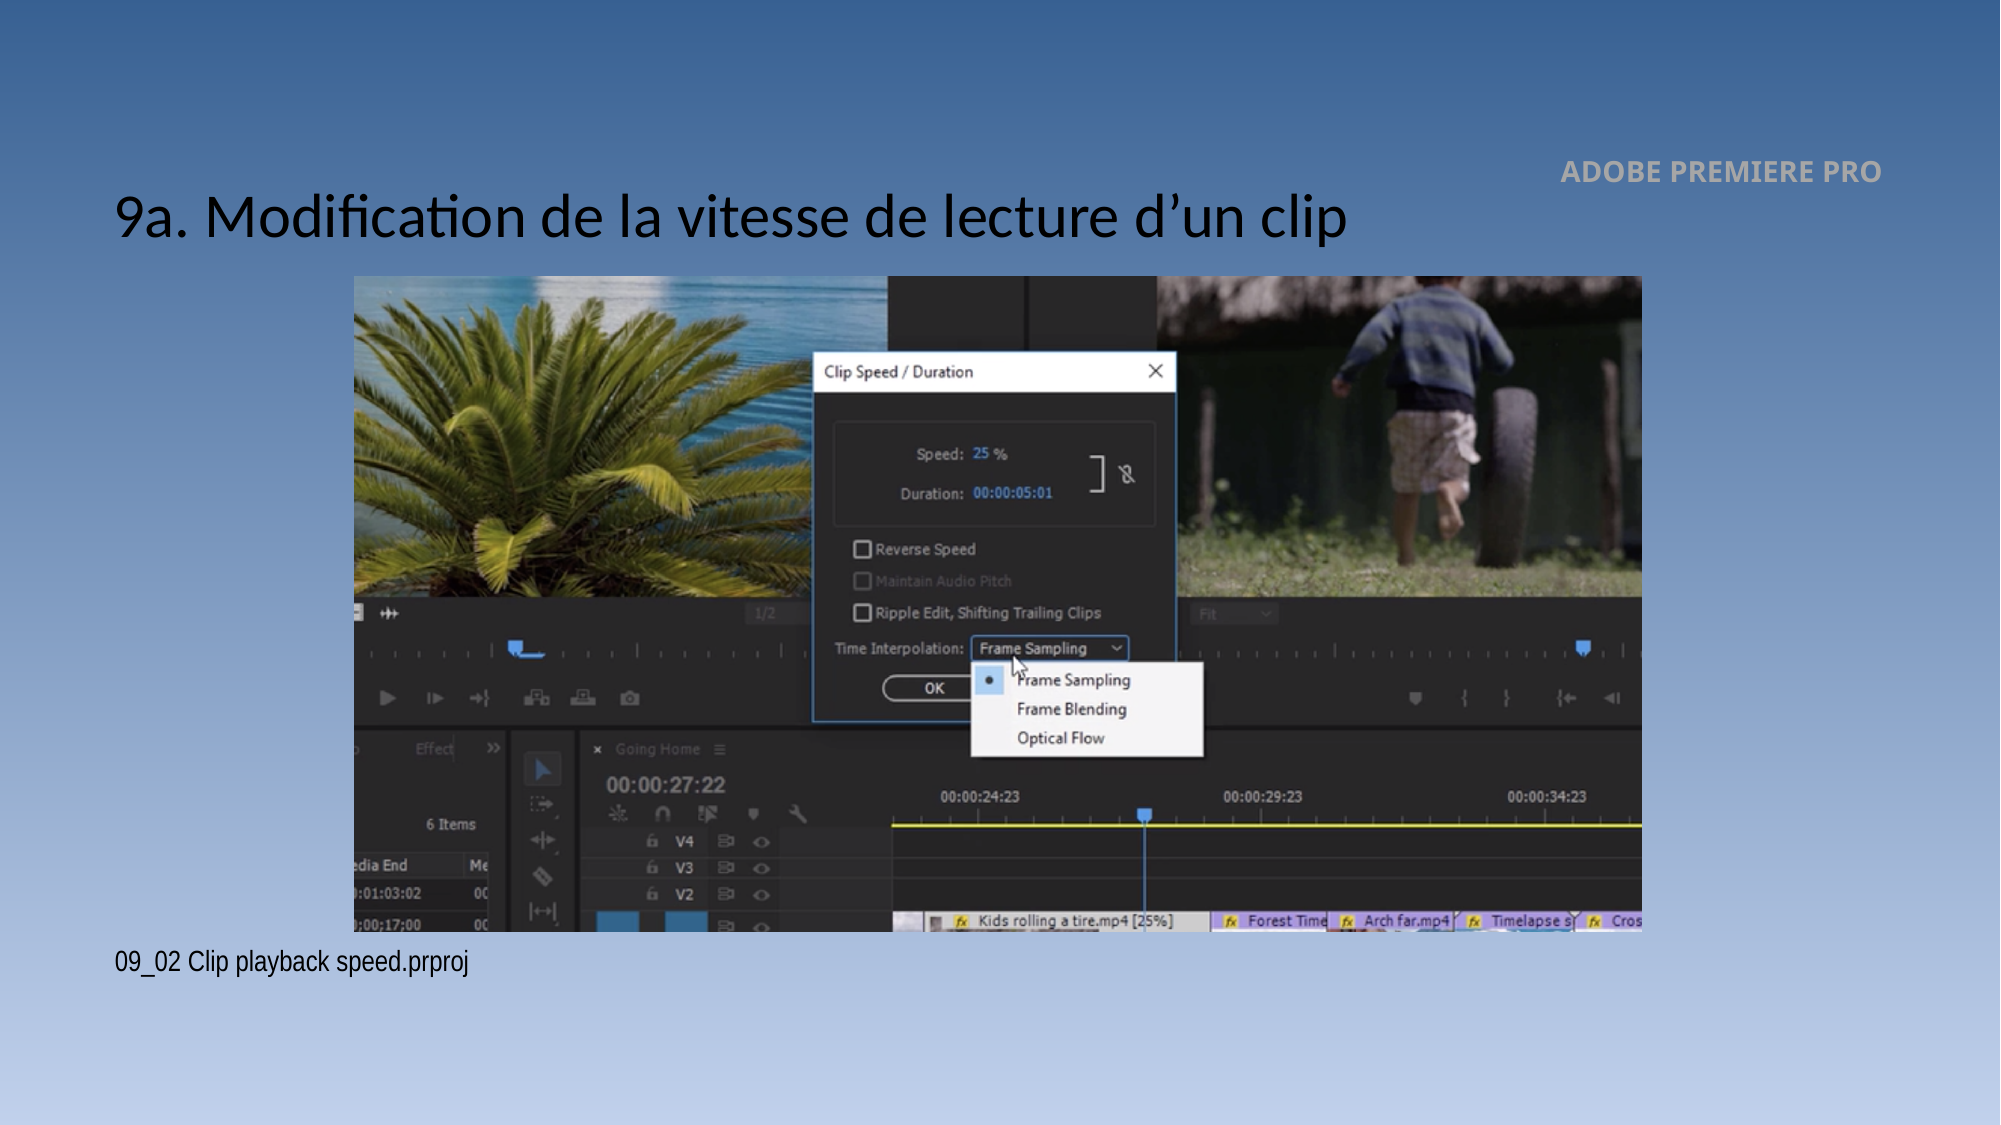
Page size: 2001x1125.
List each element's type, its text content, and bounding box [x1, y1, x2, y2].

text_box 09_02 Clip playback speed.prproj [100, 934, 485, 985]
title 9a. Modification de la vitesse de lecture d’un clip [98, 118, 1438, 307]
text_box ADOBE PREMIERE PRO [98, 91, 1898, 250]
picture [354, 276, 1642, 933]
